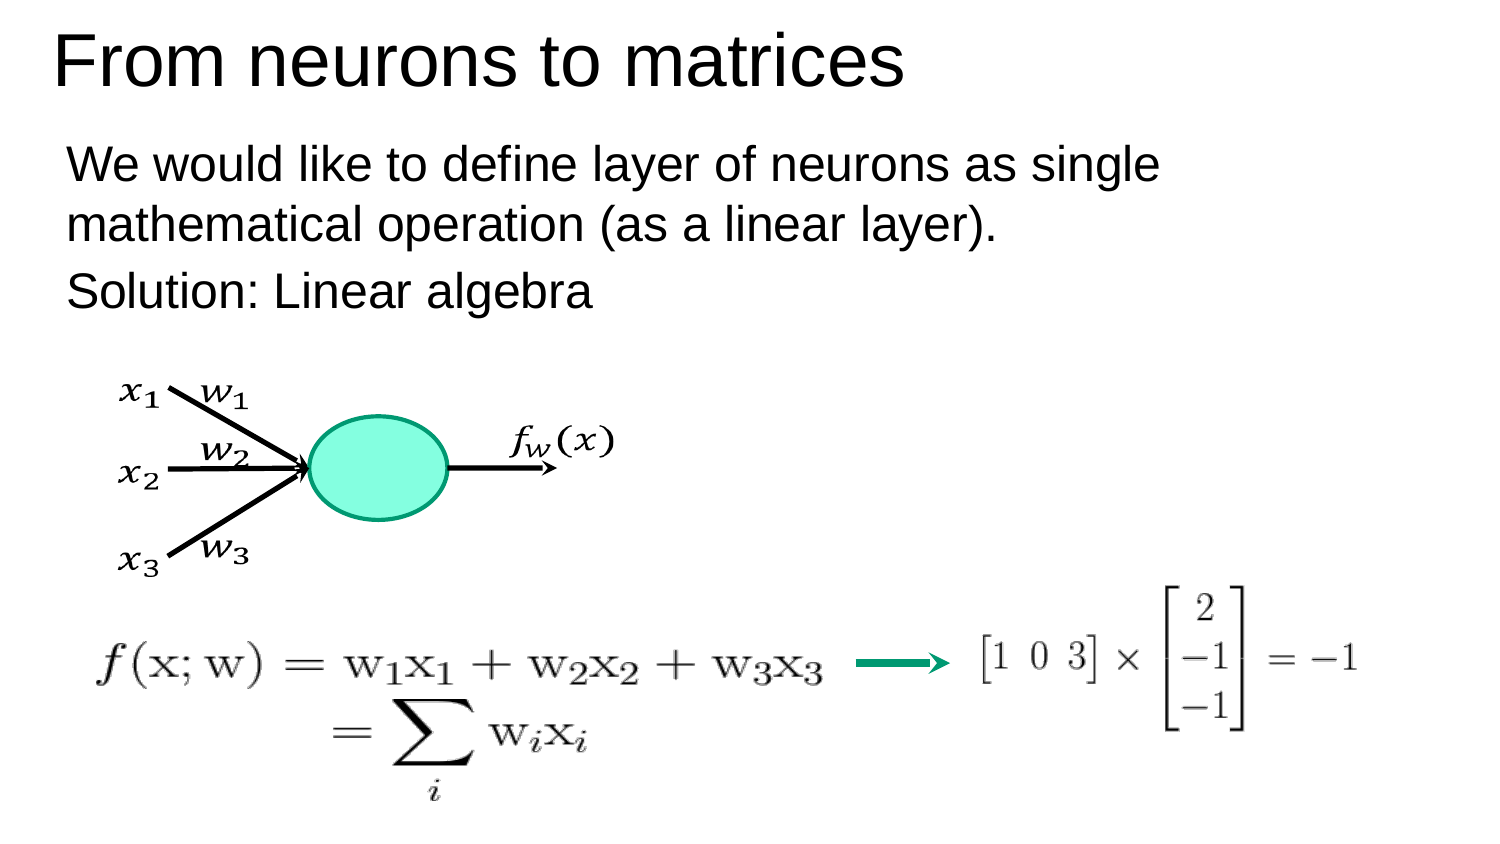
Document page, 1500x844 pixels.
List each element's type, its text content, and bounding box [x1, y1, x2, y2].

title From neurons to matrices [37, 18, 1463, 94]
picture [96, 640, 824, 689]
picture [332, 699, 588, 801]
list We would like to define layer of neurons as single mathematical operation (as a linear layer). Solution: Linear algebra [51, 123, 1449, 684]
picture [982, 585, 1357, 733]
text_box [109, 365, 623, 578]
